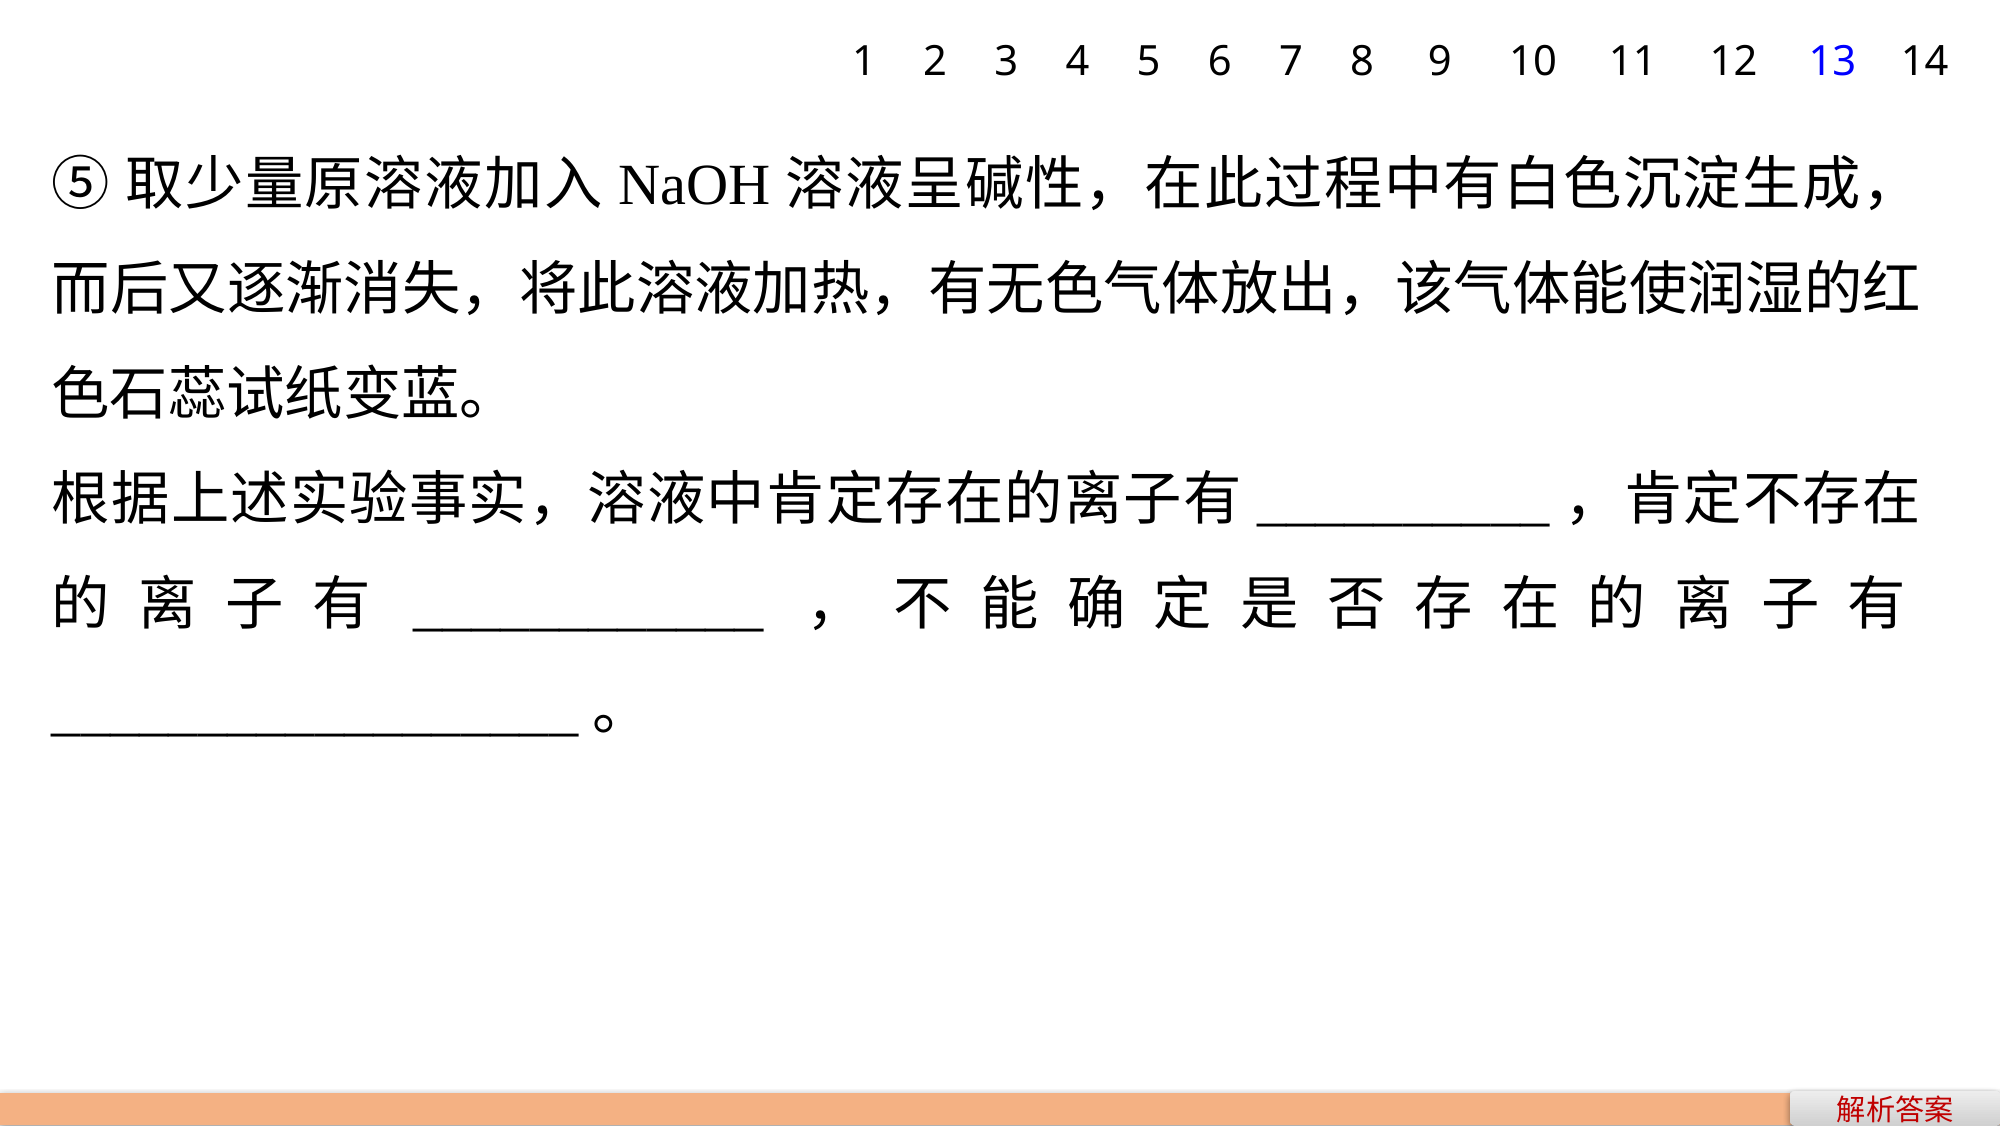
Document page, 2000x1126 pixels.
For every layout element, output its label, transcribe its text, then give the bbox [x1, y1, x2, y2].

text_box ⑤取少量原溶液加入NaOH溶液呈碱性，在此过程中有白色沉淀生成，而后又逐渐消失，将此溶液加热，有无色气体放出，该气体能使润湿的红色石蕊试纸变蓝。 根据上述实验事实，溶液中肯定存在的离子有__________，肯定不存在的离子有____________，不能确定是否存在的离子有__________________。 [37, 103, 1936, 749]
text_box 6 [1190, 11, 1250, 107]
text_box 3 [976, 11, 1036, 107]
text_box 10 [1487, 11, 1579, 107]
text_box 8 [1332, 11, 1392, 107]
text_box 5 [1119, 11, 1179, 107]
text_box 4 [1048, 11, 1108, 107]
text_box 14 [1885, 11, 1964, 107]
text_box 13 [1791, 11, 1874, 107]
text_box 12 [1687, 11, 1780, 107]
text_box 7 [1261, 11, 1321, 107]
text_box 9 [1403, 11, 1476, 107]
text_box [0, 1092, 1787, 1126]
text_box 1 [834, 11, 894, 107]
text_box 2 [905, 11, 965, 107]
text_box 解析答案 [1788, 1089, 2000, 1126]
text_box 11 [1590, 11, 1676, 107]
